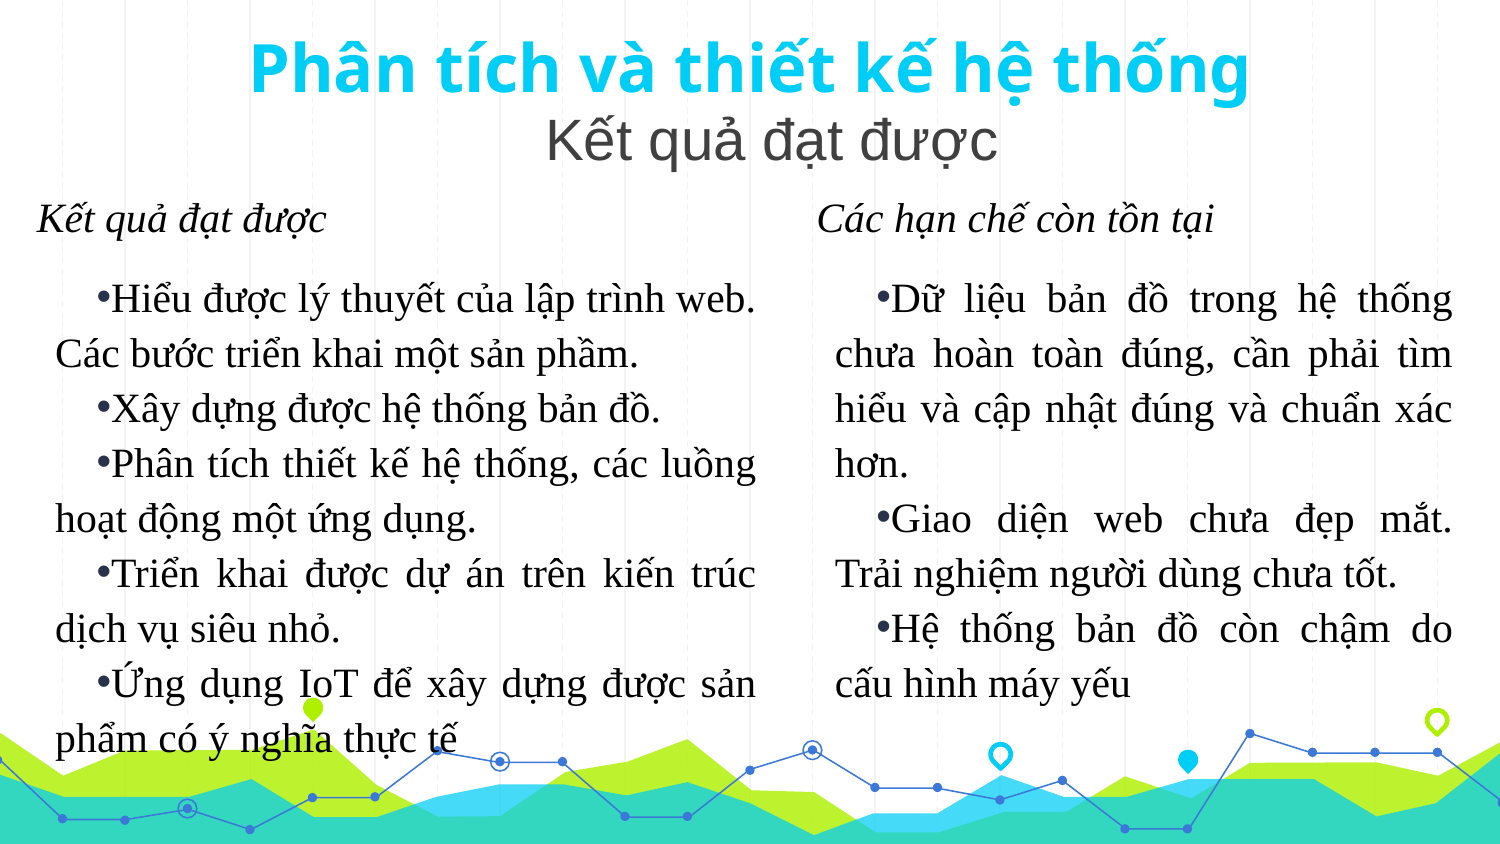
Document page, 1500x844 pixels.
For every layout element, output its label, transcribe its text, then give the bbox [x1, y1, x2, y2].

list Kết quả đạt được Hiểu được lý thuyết của lập trình web. Các bước triển khai một sản phầm. Xây dựng được hệ thống bản đồ. Phân tích thiết kế hệ thống, các luồng hoạt động một ứng dụng. Triển khai được dự án trên kiến trúc dịch vụ siêu nhỏ. Ứng dụng IoT để xây dựng được sản phẩm có ý nghĩa thực tế [21, 176, 773, 710]
title Phân tích và thiết kế hệ thống [176, 0, 1325, 122]
text_box Các hạn chế còn tồn tại Dữ liệu bản đồ trong hệ thống chưa hoàn toàn đúng, cần phải tìm hiểu và cập nhật đúng và chuẩn xác hơn. Giao diện web chưa đẹp mắt. Trải nghiệm người dùng chưa tốt. Hệ thống bản đồ còn chậm do cấu hình máy yếu [801, 176, 1469, 710]
text_box Kết quả đạt được [220, 95, 1325, 189]
